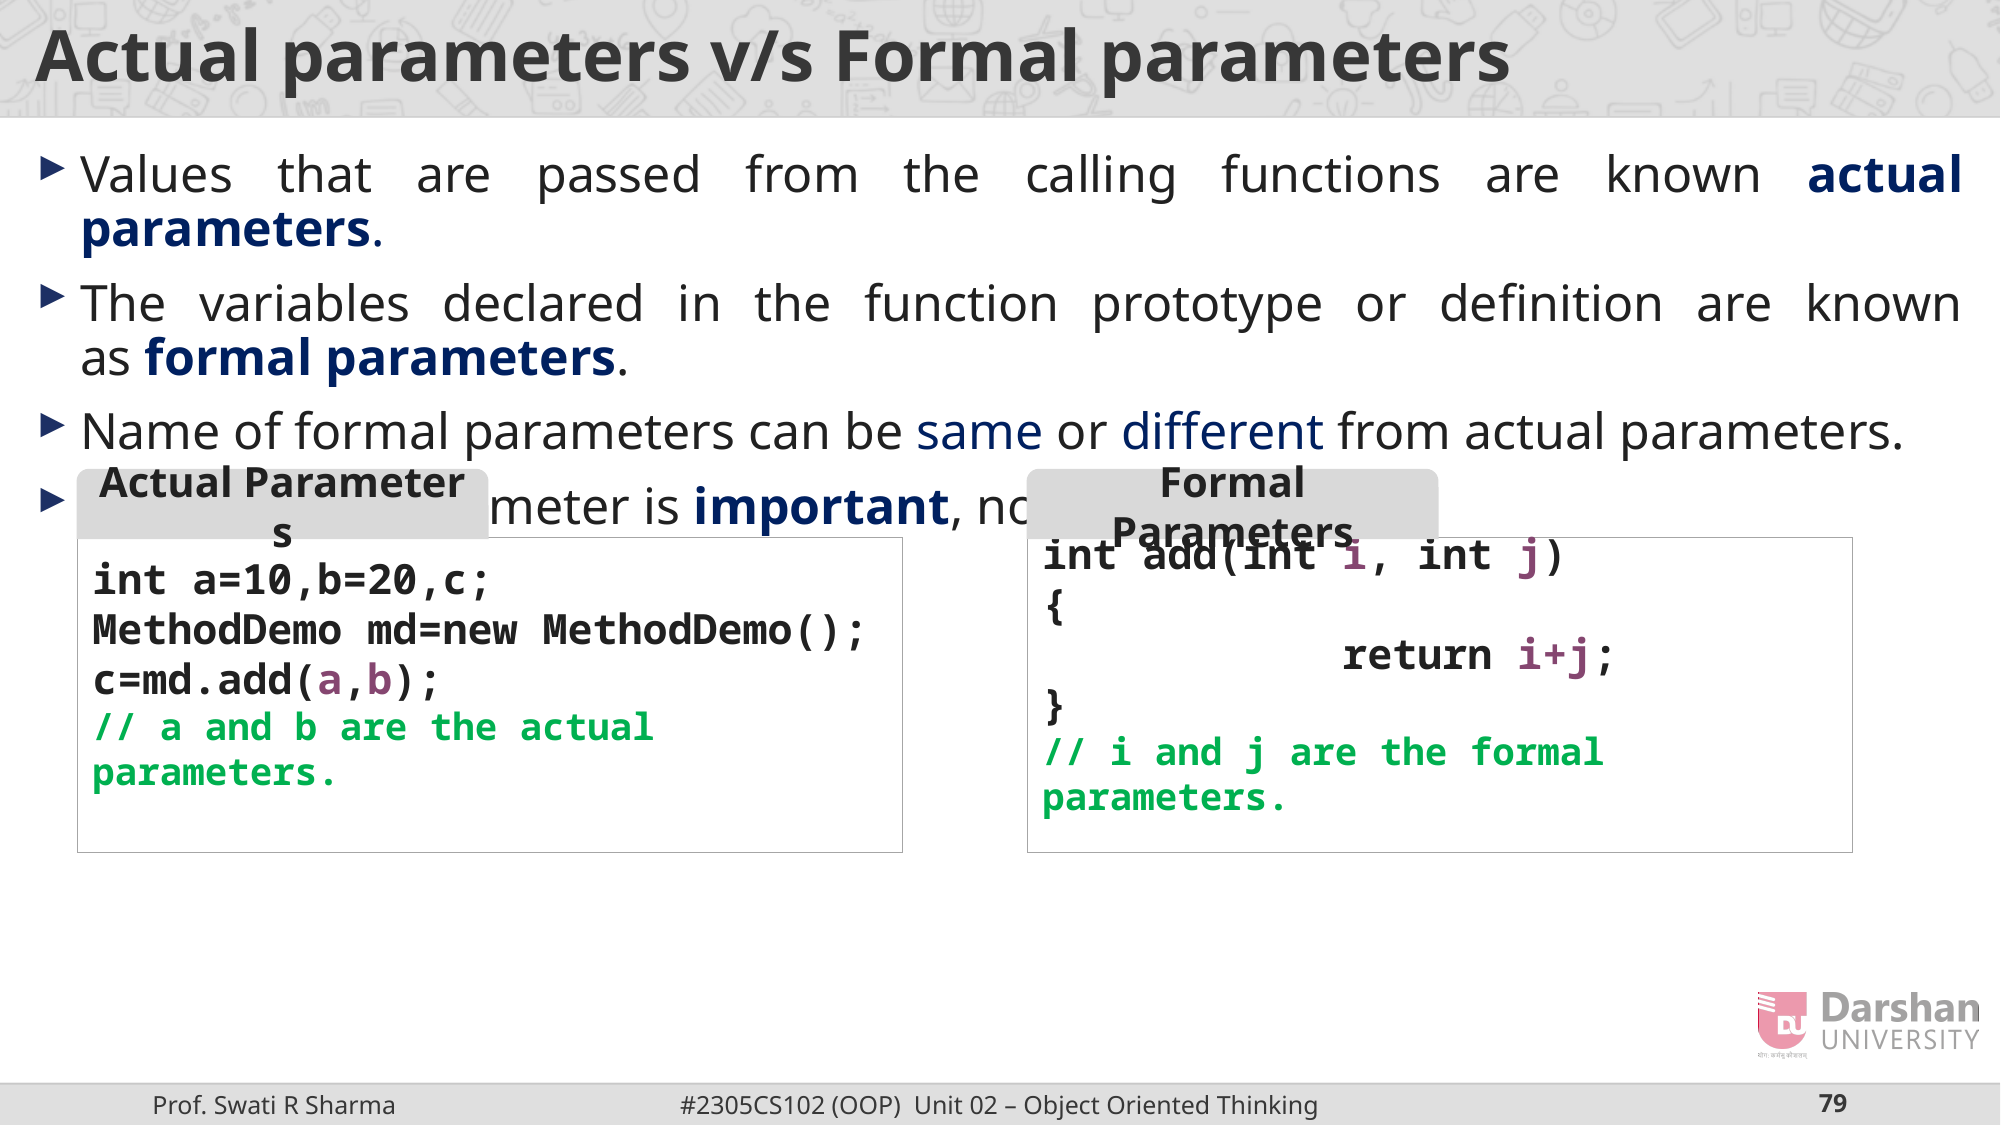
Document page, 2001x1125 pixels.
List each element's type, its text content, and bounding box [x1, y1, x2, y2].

title Declaring an Object [1758, 992, 1979, 1059]
list Values that are passed from the calling functions are known actual parameters. The variables declared in the function prototype or definition are known as formal parameters. Name of formal parameters can be same or different from actual parameters. Sequence of parameter is important, not name. [21, 141, 1979, 494]
title Actual parameters v/s Formal parameters [0, 0, 2000, 117]
text_box Actual Parameters [76, 468, 489, 540]
text_box int add(int i, int j) { return i+j; } // i and j are the formal parameters. [1027, 537, 1853, 853]
text_box int a=10,b=20,c; MethodDemo md=new MethodDemo(); c=md.add(a,b); // a and b are the actual parameters. [77, 537, 903, 853]
text_box Formal Parameters [1026, 468, 1439, 540]
